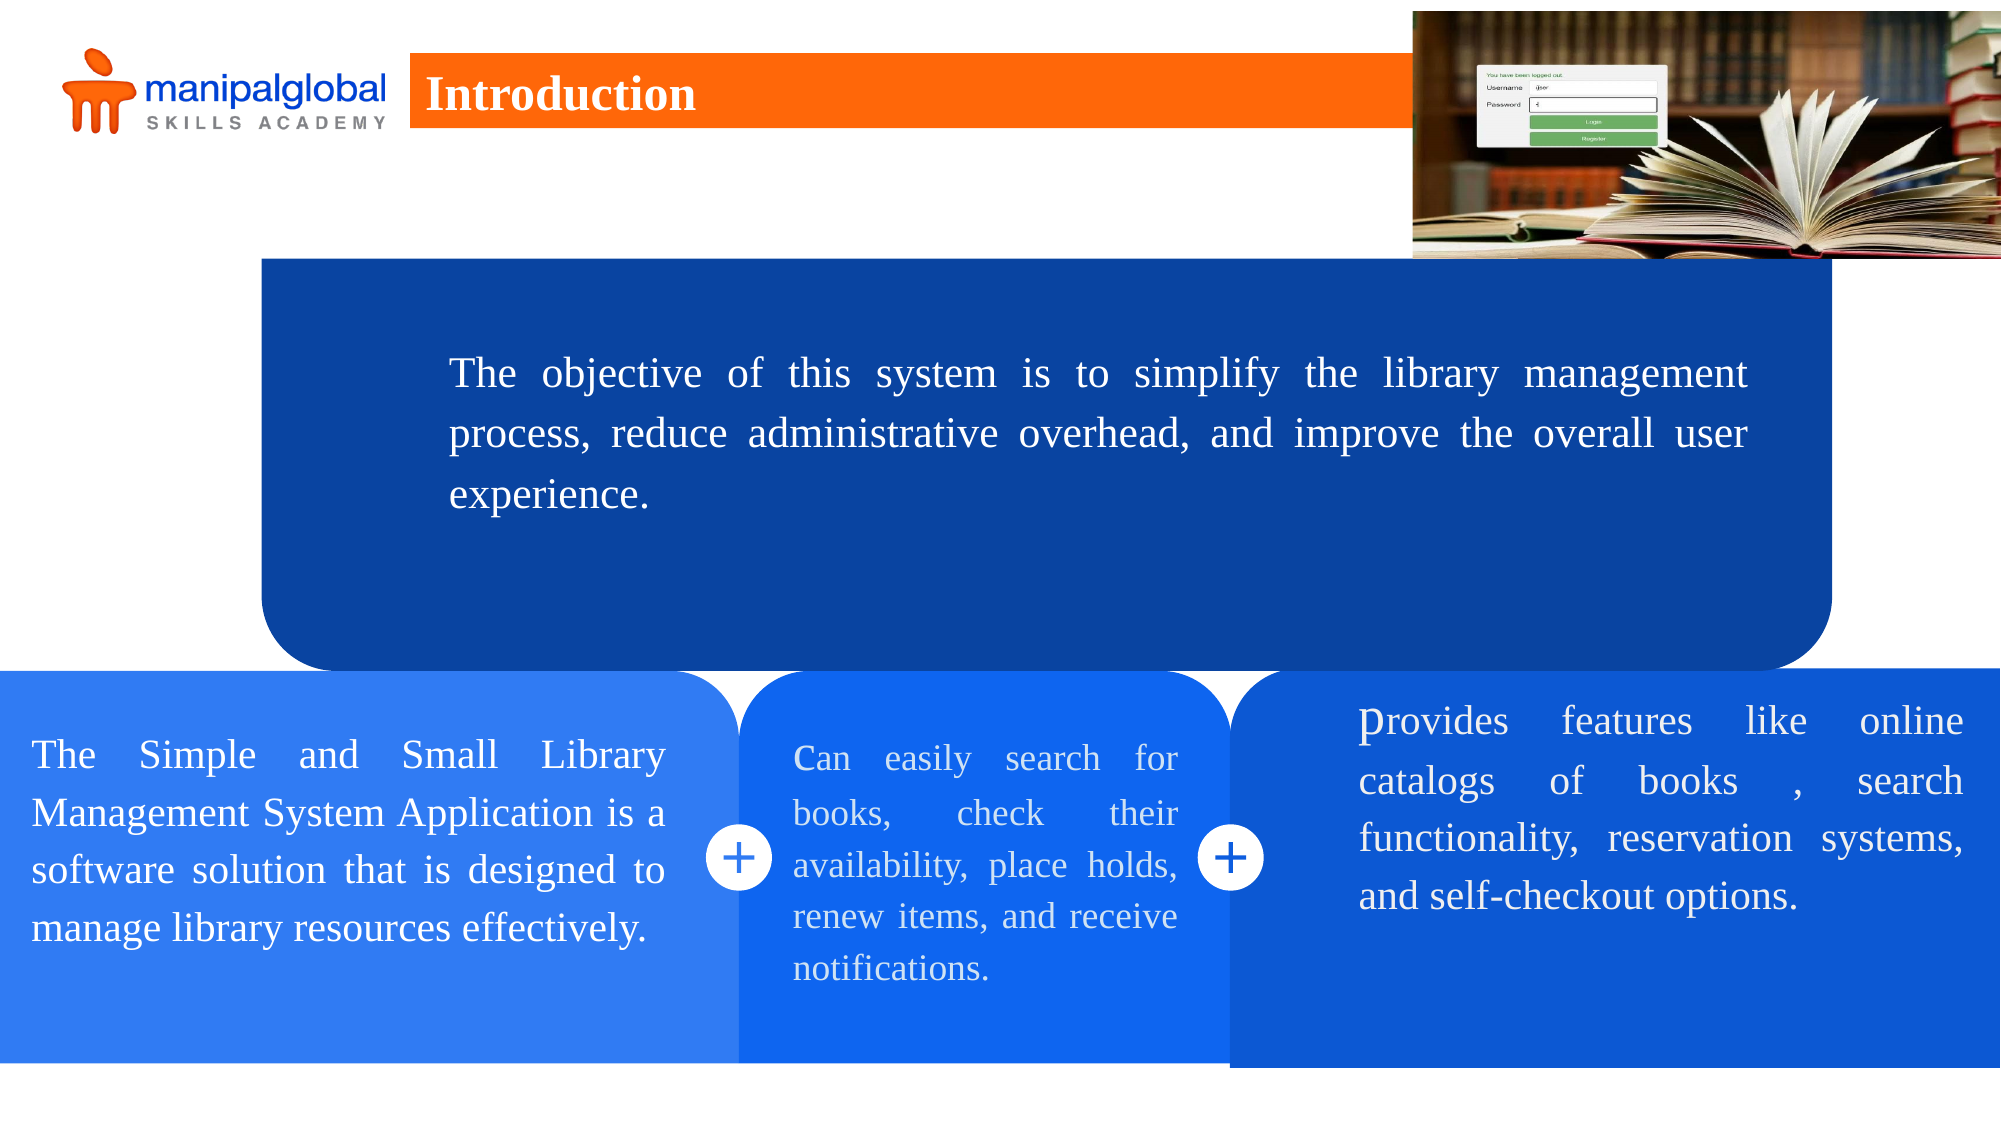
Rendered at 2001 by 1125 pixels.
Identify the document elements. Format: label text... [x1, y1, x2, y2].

picture [1412, 11, 2001, 259]
picture [62, 47, 386, 135]
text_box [1229, 649, 2000, 1069]
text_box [1197, 824, 1264, 891]
text_box Introduction [410, 53, 1407, 129]
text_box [0, 670, 733, 1064]
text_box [738, 682, 1224, 1064]
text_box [261, 258, 1833, 672]
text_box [705, 824, 773, 891]
